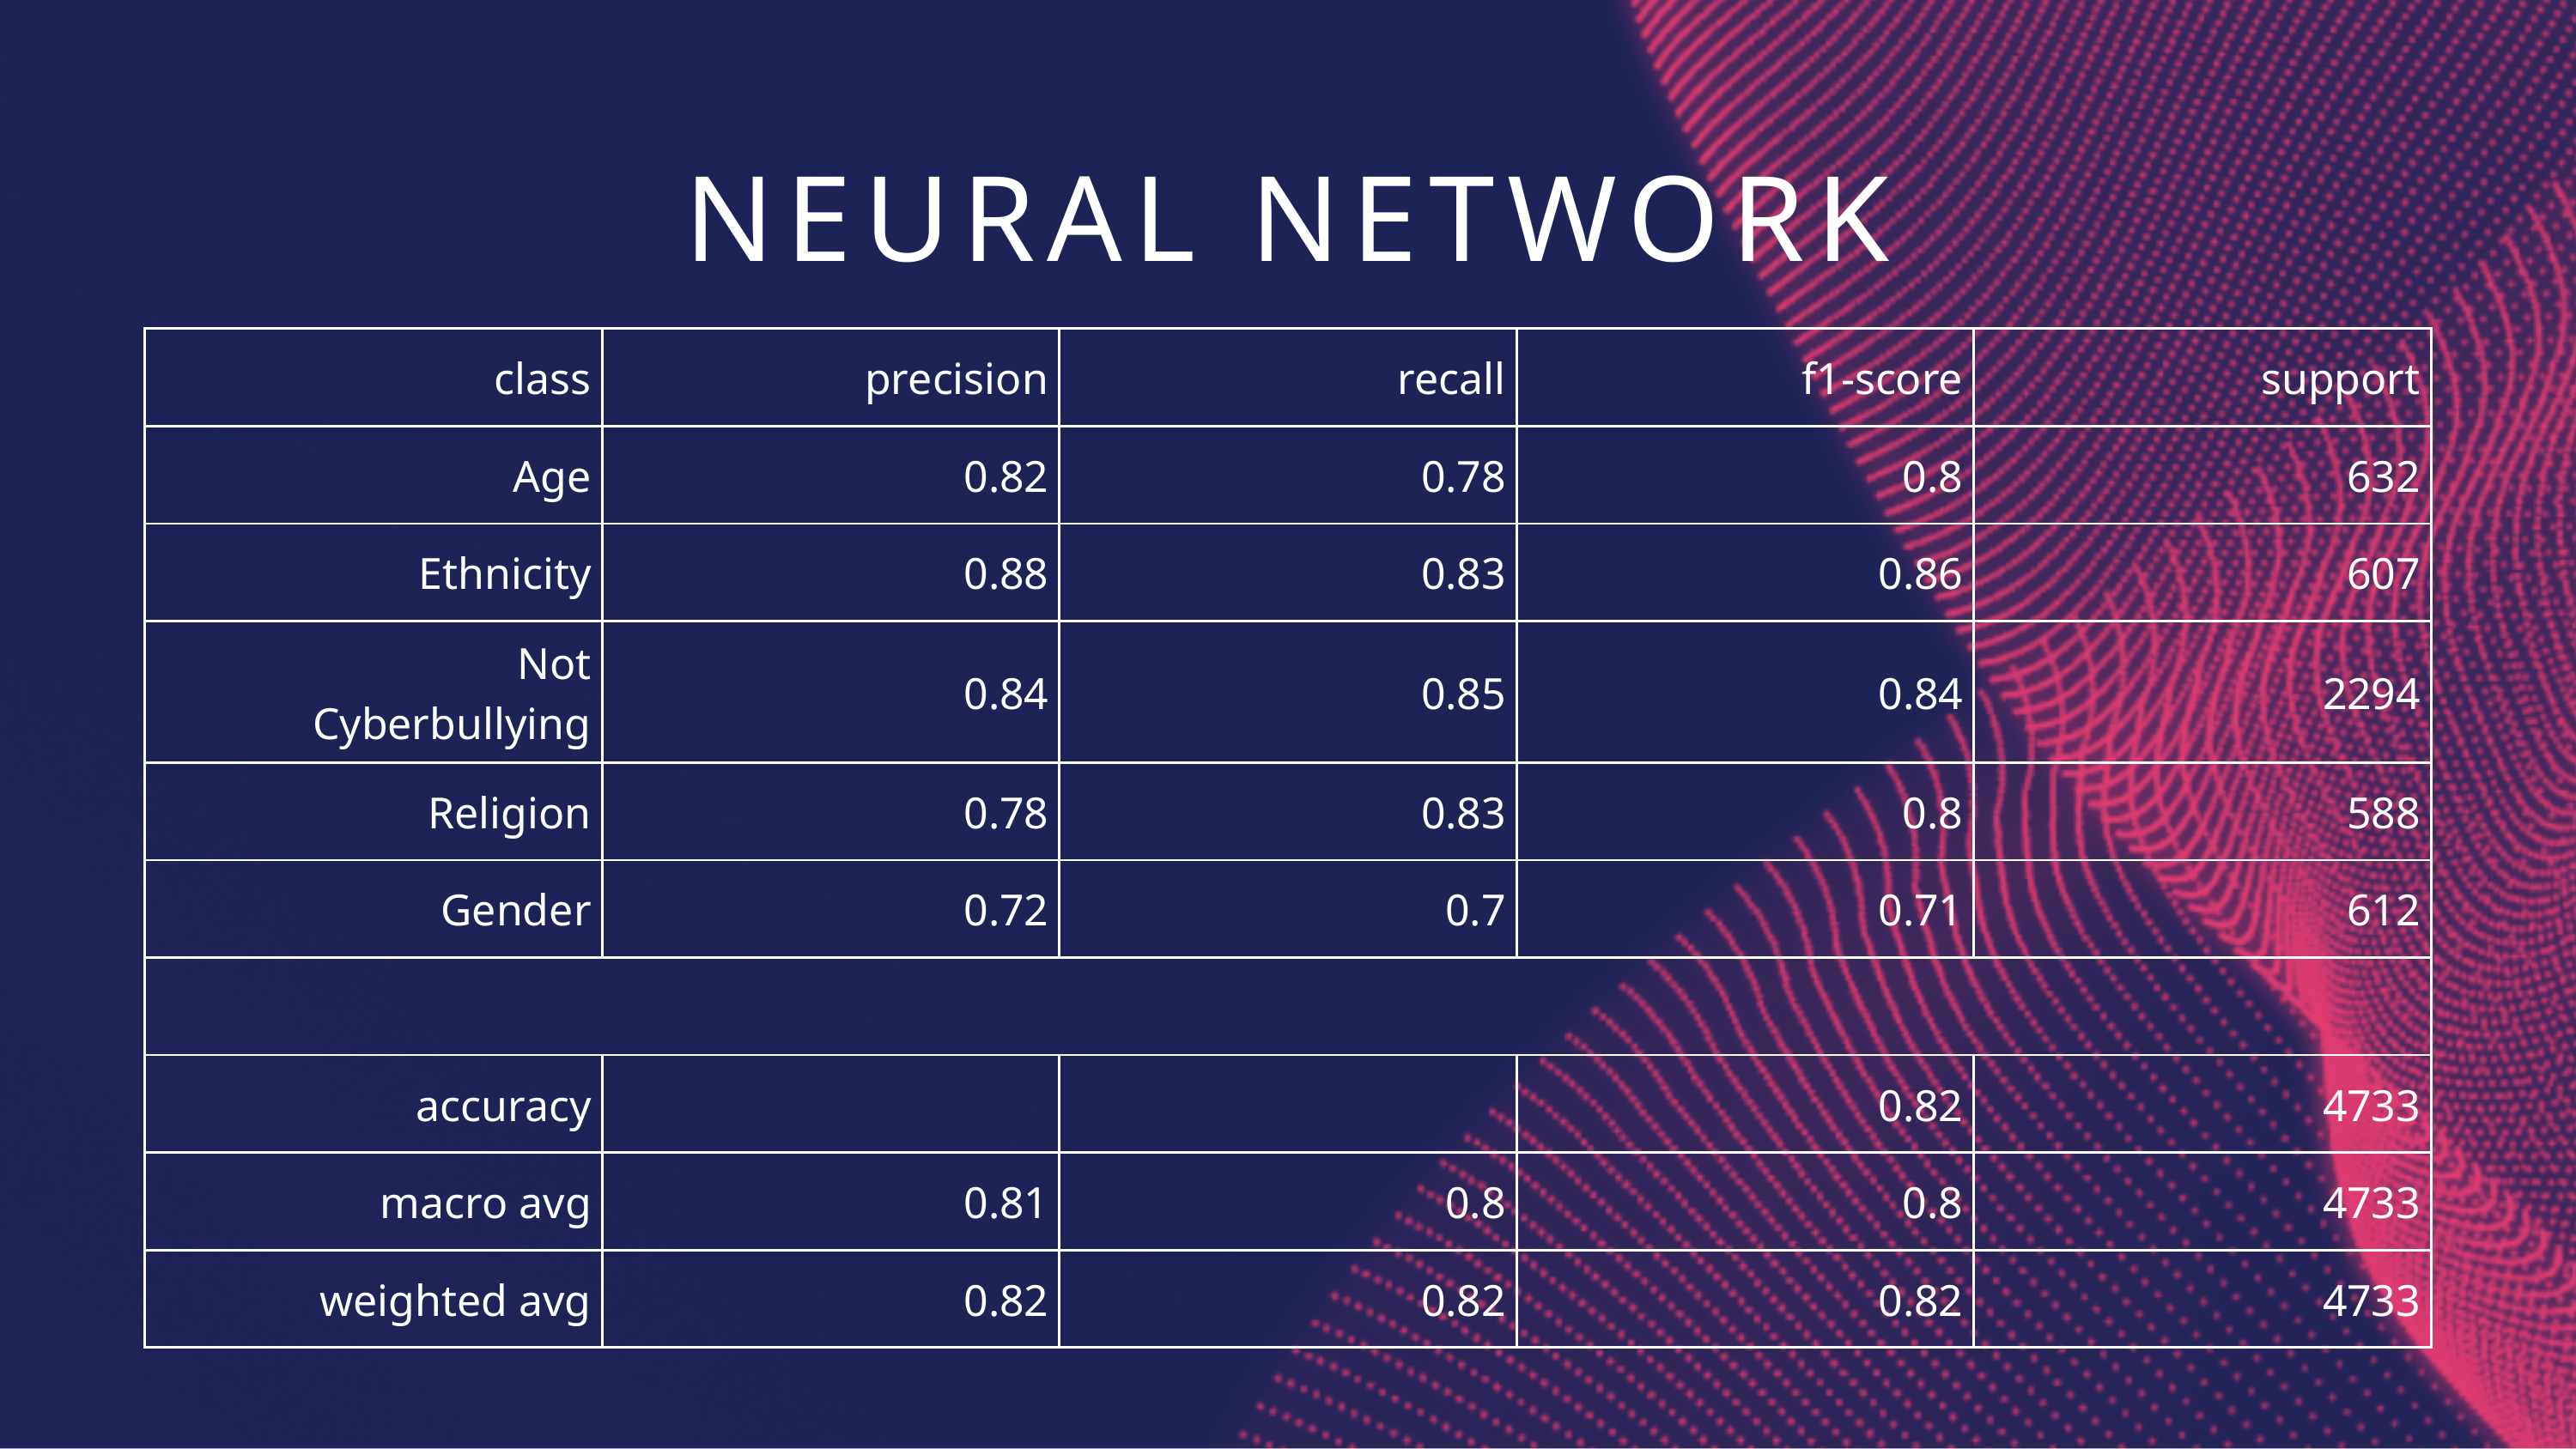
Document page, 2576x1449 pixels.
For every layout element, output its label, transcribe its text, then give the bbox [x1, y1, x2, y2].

table_header support [1975, 330, 2430, 425]
table_cell 0.82 [1518, 1056, 1972, 1151]
table_cell 0.7 [1060, 861, 1516, 956]
table_header class [146, 330, 601, 425]
table_cell 0.78 [604, 764, 1058, 859]
table_cell [146, 959, 2430, 1054]
table_cell 0.8 [1518, 764, 1972, 859]
table_cell 0.82 [1060, 1252, 1516, 1346]
table_cell 0.78 [1060, 427, 1516, 523]
table_cell 607 [1975, 524, 2430, 620]
table_cell 0.84 [604, 622, 1058, 761]
table_header f1-score [1518, 330, 1972, 425]
table_cell 632 [1975, 427, 2430, 523]
table_cell Religion [146, 764, 601, 859]
table_cell 4733 [1975, 1252, 2430, 1346]
table_cell macro avg [146, 1154, 601, 1249]
text_box [0, 0, 2576, 1449]
table_cell 0.82 [604, 1252, 1058, 1346]
table_cell 0.84 [1518, 622, 1972, 761]
table_cell 4733 [1975, 1056, 2430, 1151]
table_cell 0.72 [604, 861, 1058, 956]
table_cell 0.71 [1518, 861, 1972, 956]
table_cell [1060, 1056, 1516, 1151]
table_cell Not Cyberbullying [146, 622, 601, 761]
table_cell 0.8 [1060, 1154, 1516, 1249]
table_cell 4733 [1975, 1154, 2430, 1249]
table_cell accuracy [146, 1056, 601, 1151]
table_header precision [604, 330, 1058, 425]
table_cell 612 [1975, 861, 2430, 956]
table_cell weighted avg [146, 1252, 601, 1346]
table_cell 0.81 [604, 1154, 1058, 1249]
table_cell 0.8 [1518, 427, 1972, 523]
table_cell 588 [1975, 764, 2430, 859]
text_box NEURAL NETWORK [482, 143, 2094, 286]
table_cell 0.83 [1060, 764, 1516, 859]
table_cell 0.82 [604, 427, 1058, 523]
table_cell Ethnicity [146, 524, 601, 620]
table_cell [604, 1056, 1058, 1151]
table_header recall [1060, 330, 1516, 425]
table_cell Age [146, 427, 601, 523]
table_cell 0.8 [1518, 1154, 1972, 1249]
table_cell 0.82 [1518, 1252, 1972, 1346]
table_cell 0.86 [1518, 524, 1972, 620]
table_cell 0.88 [604, 524, 1058, 620]
table_cell 0.85 [1060, 622, 1516, 761]
table_cell 0.83 [1060, 524, 1516, 620]
table_cell Gender [146, 861, 601, 956]
table_cell 2294 [1975, 622, 2430, 761]
